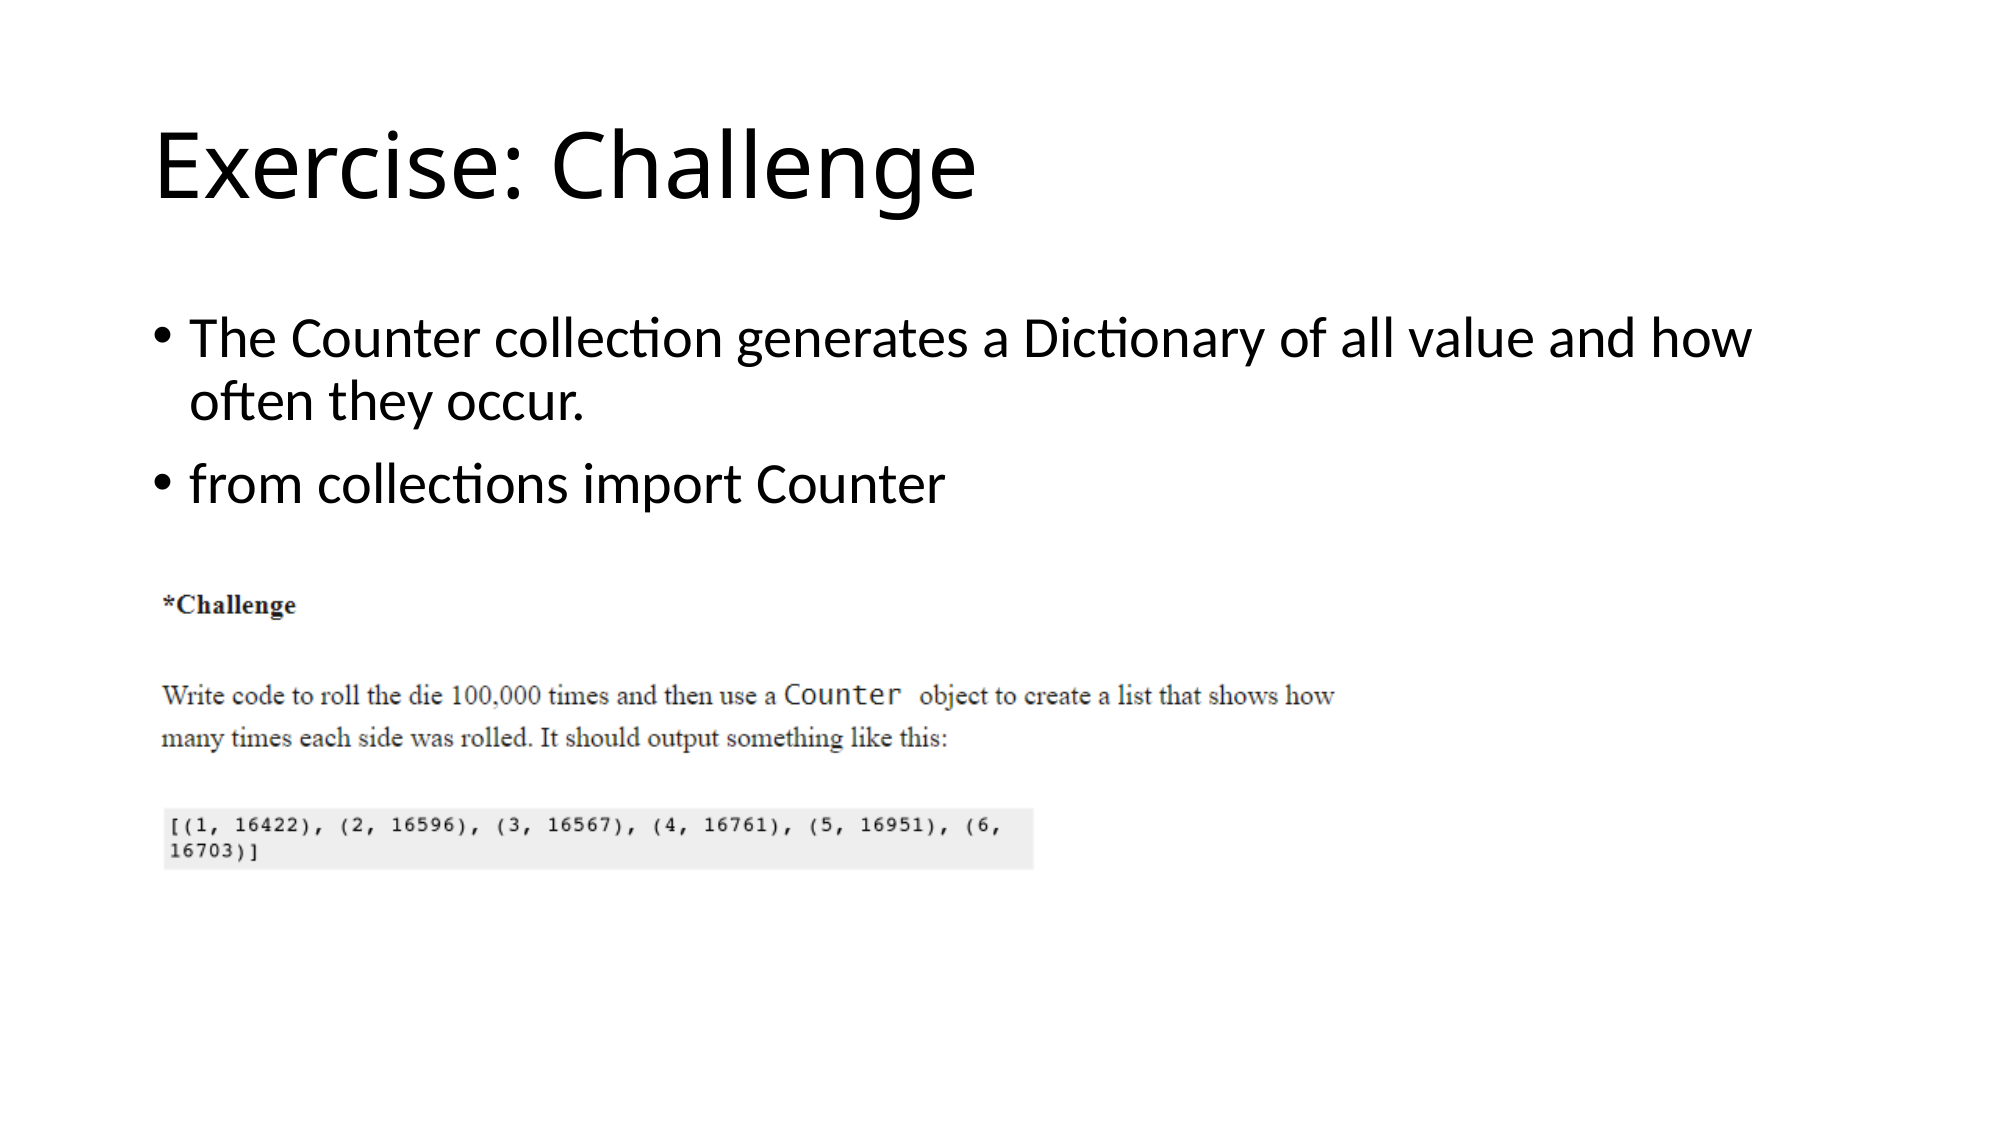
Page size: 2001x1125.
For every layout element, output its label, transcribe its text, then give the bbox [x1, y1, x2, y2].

title Exercise: Challenge [137, 59, 1863, 278]
list The Counter collection generates a Dictionary of all value and how often they occur. from collections import Counter [137, 299, 1863, 1014]
picture [137, 581, 1369, 894]
